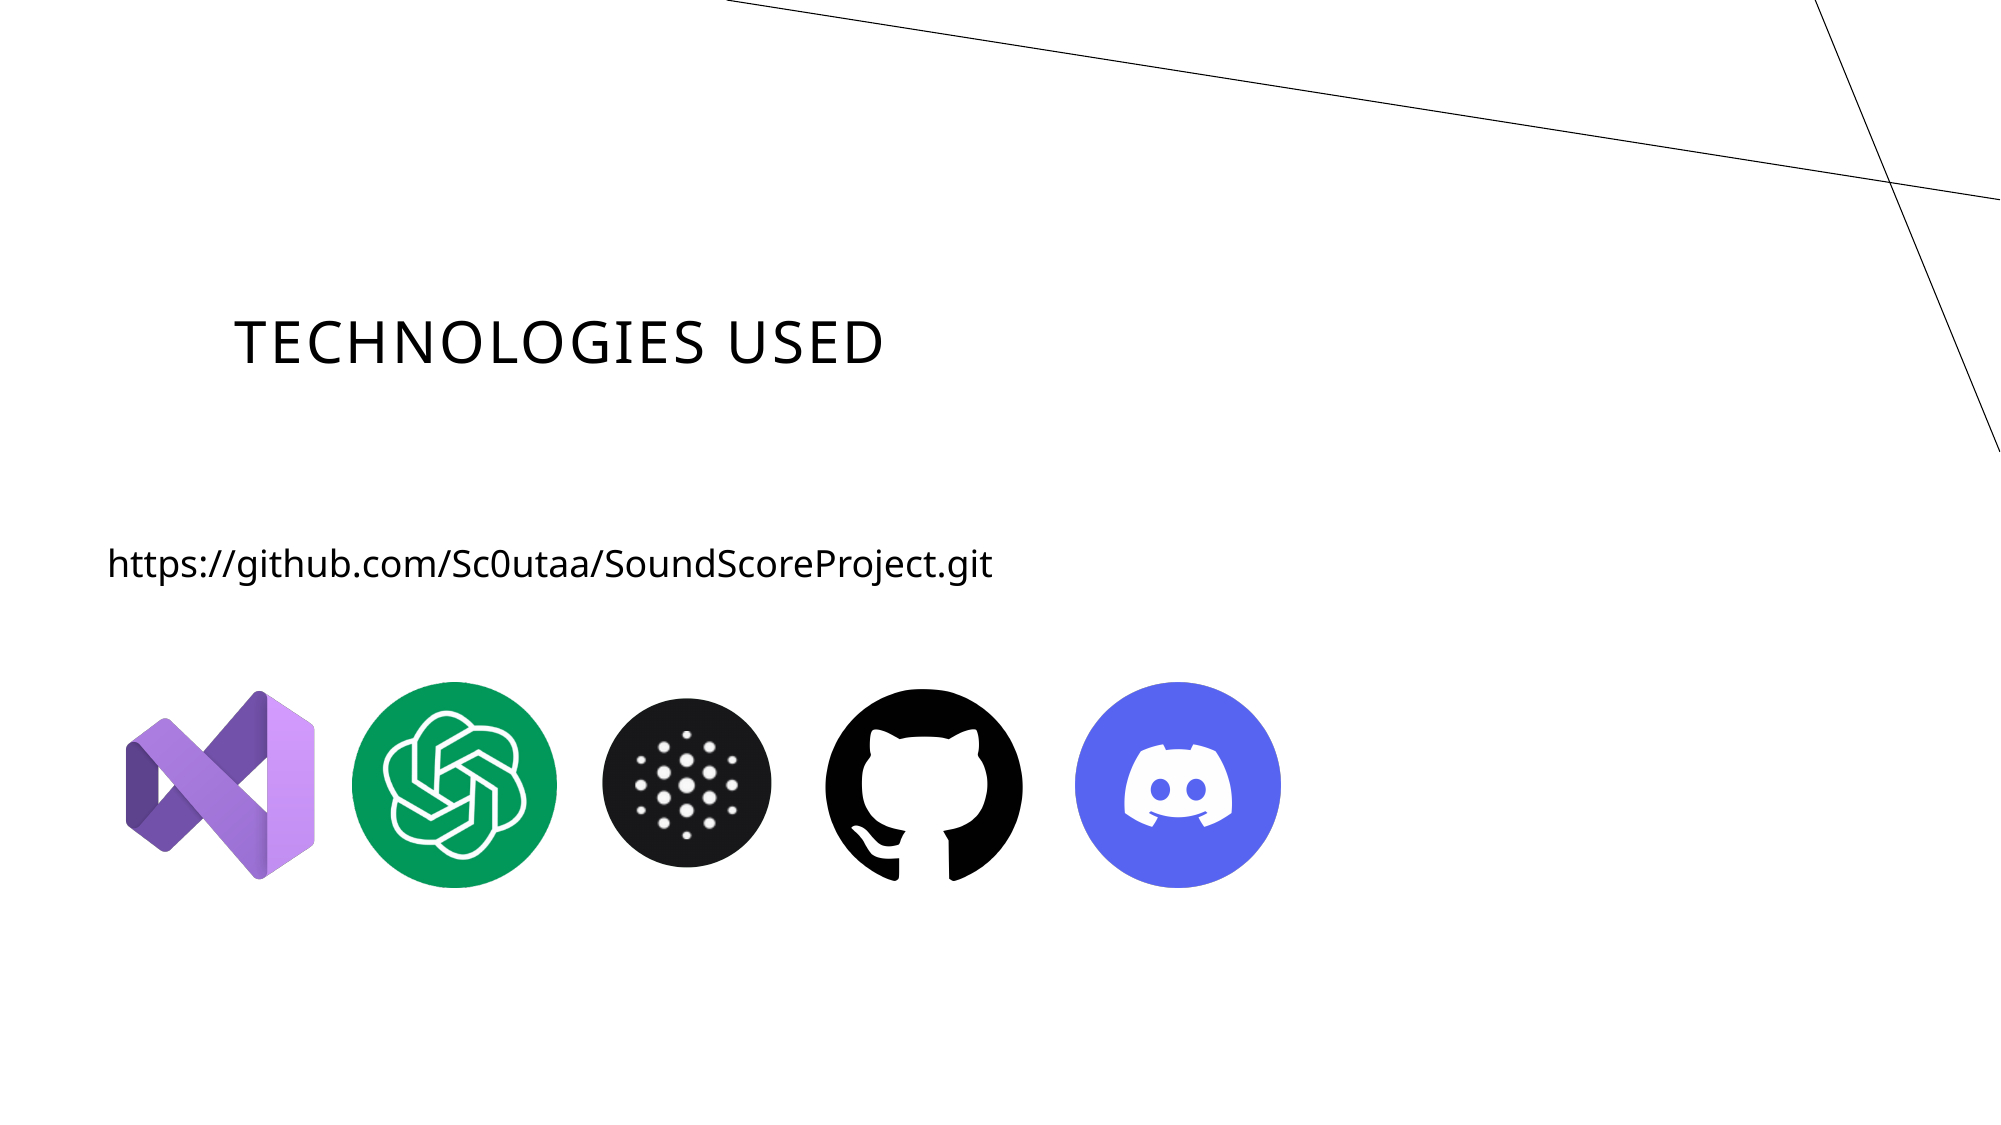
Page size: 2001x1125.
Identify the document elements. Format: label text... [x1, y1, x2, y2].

picture [117, 682, 323, 888]
text_box https://github.com/Sc0utaa/SoundScoreProject.git [92, 532, 1009, 592]
picture [352, 682, 557, 888]
picture [1075, 682, 1281, 888]
picture [821, 682, 1027, 888]
title Technologies used [219, 91, 1853, 384]
picture [586, 682, 792, 888]
